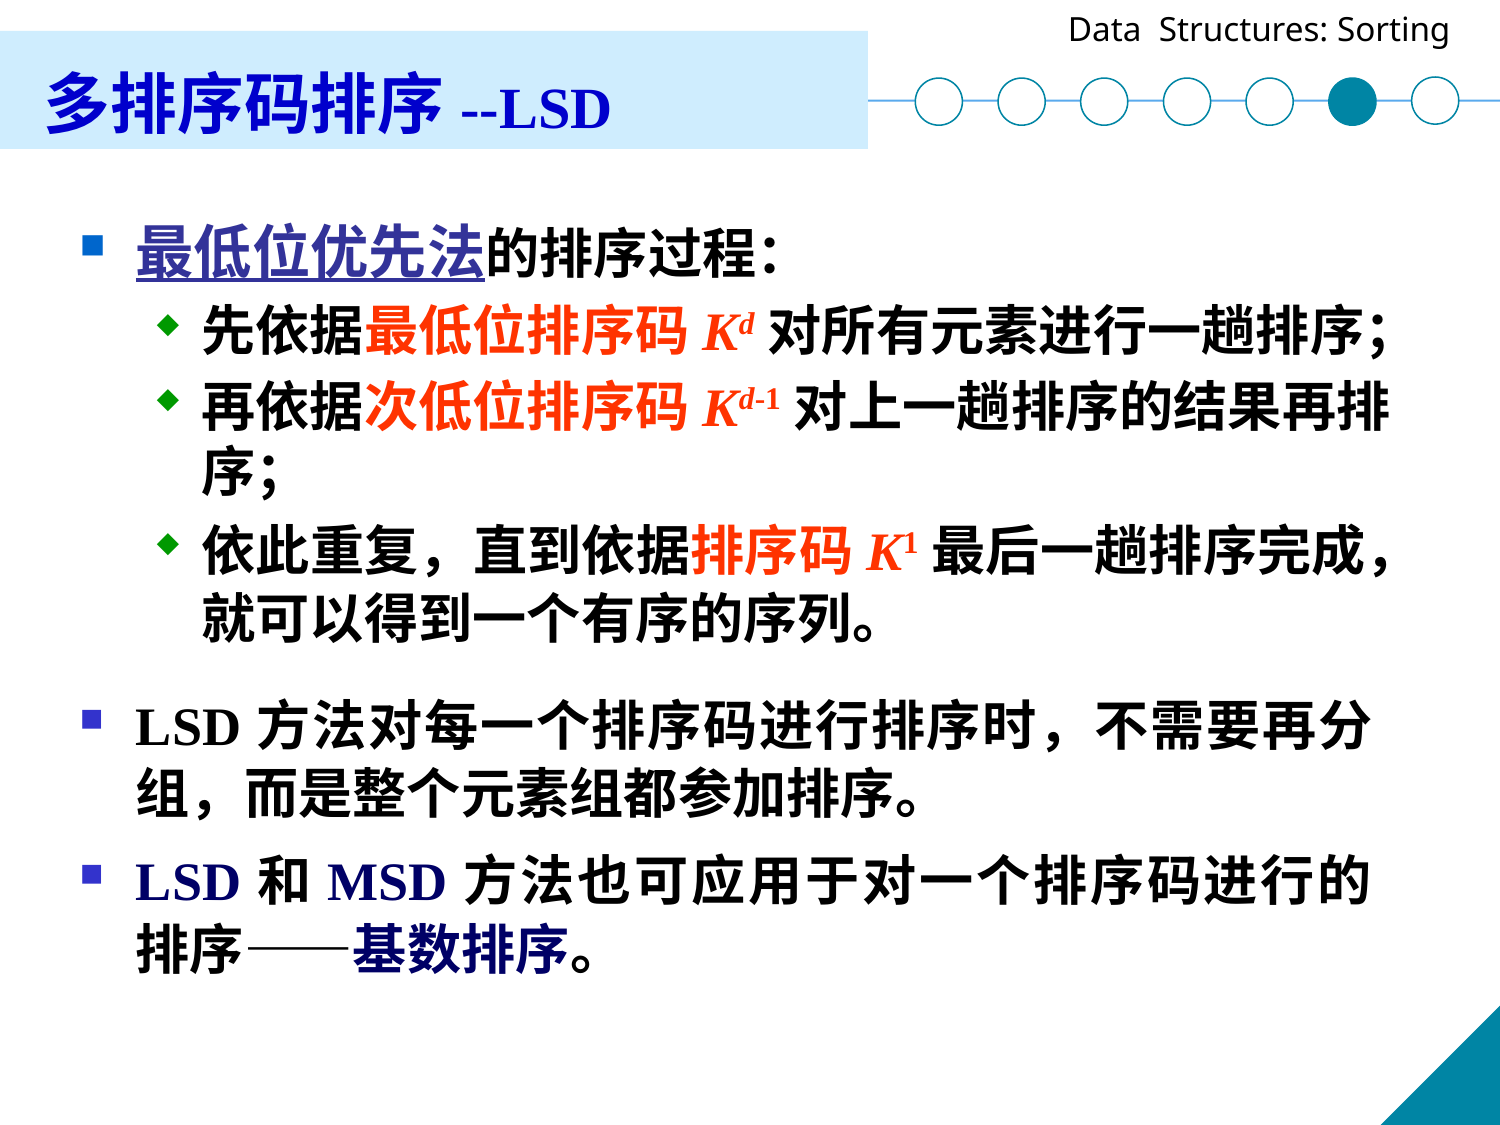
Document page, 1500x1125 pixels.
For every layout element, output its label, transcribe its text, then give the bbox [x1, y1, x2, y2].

text_box [1246, 78, 1294, 126]
text_box [998, 78, 1046, 126]
text_box [1328, 78, 1376, 126]
text_box [1163, 78, 1211, 126]
text_box LSD方法对每一个排序码进行排序时，不需要再分组，而是整个元素组都参加排序。 LSD和MSD方法也可应用于对一个排序码进行的排序——基数排序。 [64, 680, 1388, 1059]
text_box [928, 78, 963, 126]
text_box [1411, 77, 1459, 125]
text_box 多排序码排序--LSD [29, 42, 928, 149]
text_box 最低位优先法的排序过程： 先依据最低位排序码Kd对所有元素进行一趟排序； 再依据次低位排序码Kd-1对上一趟排序的结果再排序； 依此重复，直到依据排序码K1最后一趟排序完成，就可以得到一个有序的序列。 [64, 207, 1436, 693]
text_box [1080, 78, 1128, 126]
